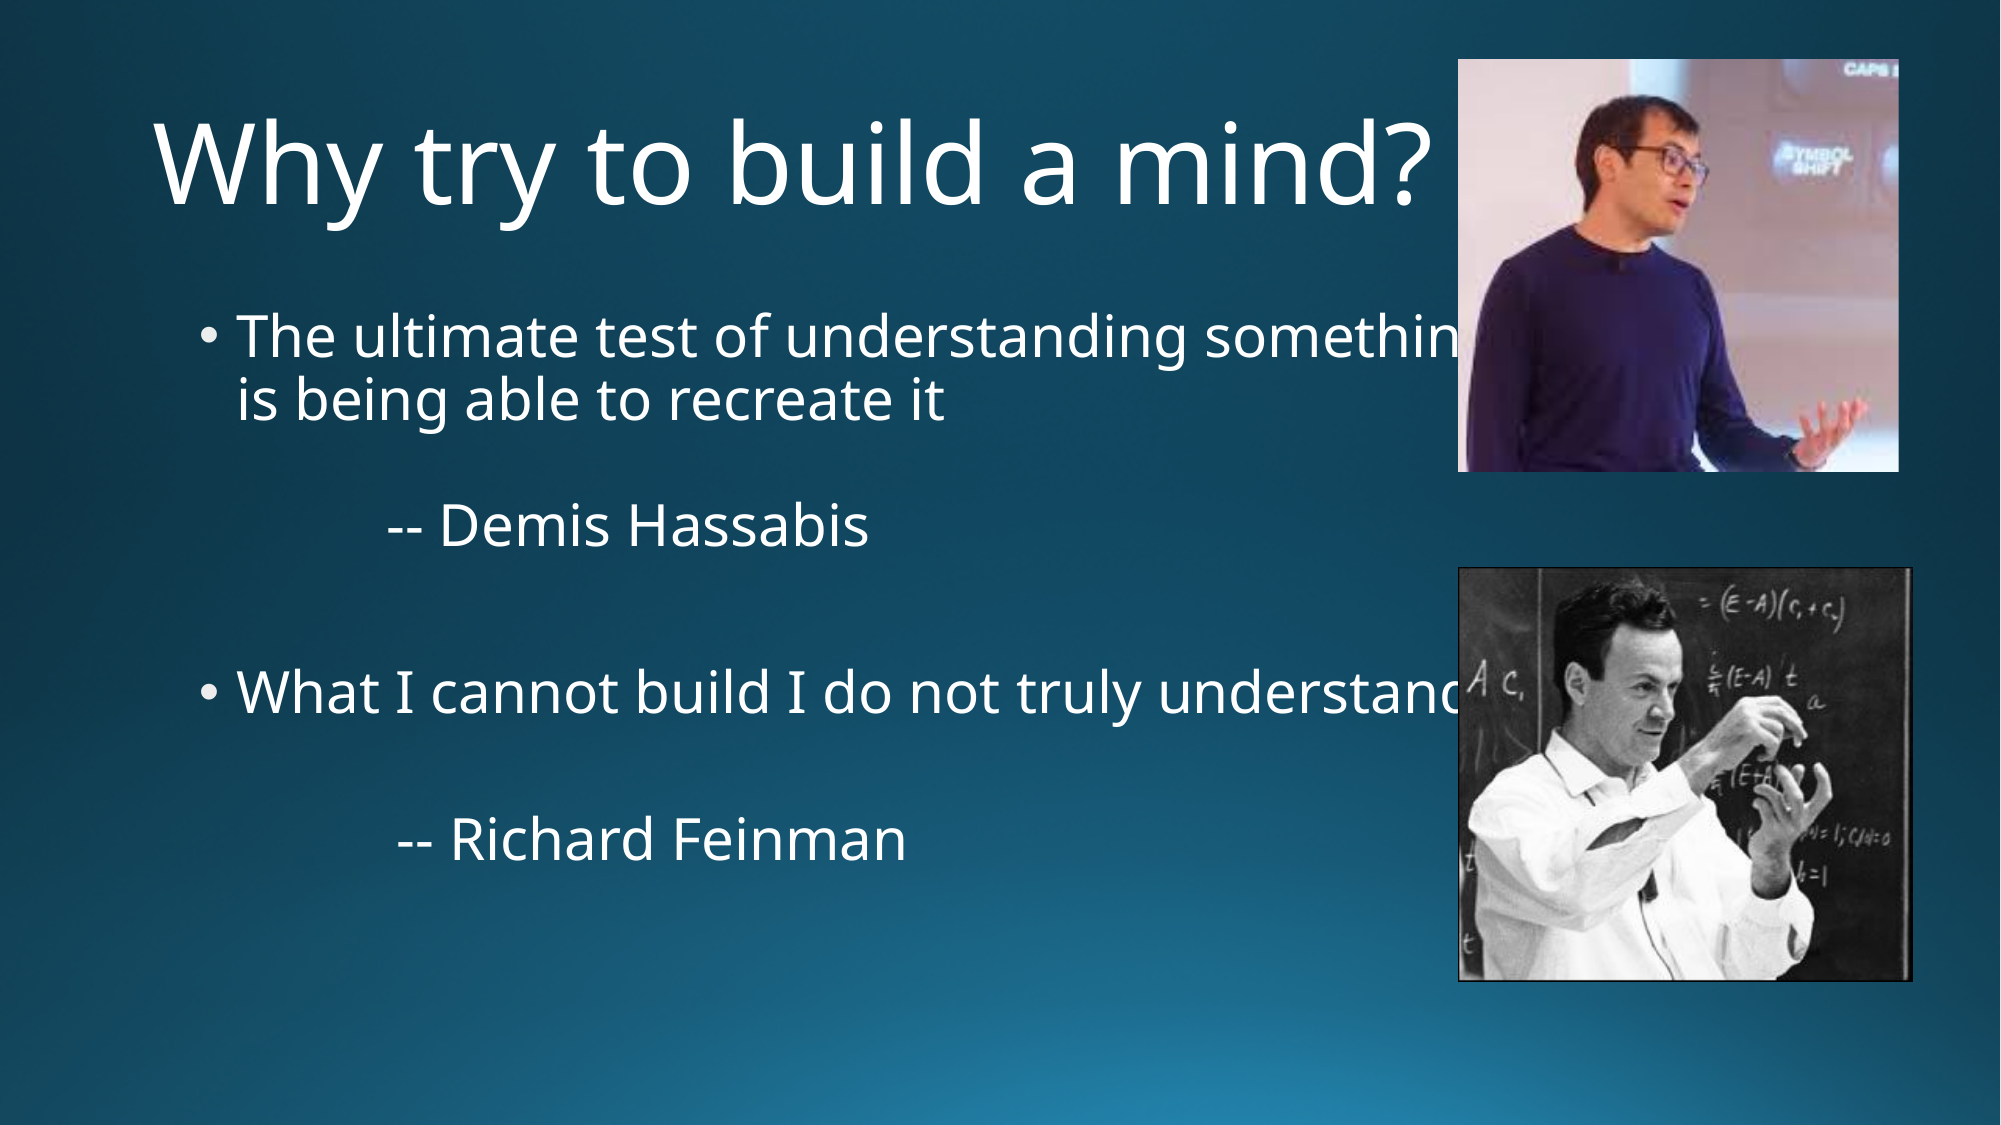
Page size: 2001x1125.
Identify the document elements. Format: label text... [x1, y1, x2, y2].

title Why try to build a mind? [137, 59, 1457, 278]
list The ultimate test of understanding something is being able to recreate it -- Demis Hassabis What I cannot build I do not truly understand -- Richard Feinman [183, 299, 1863, 1014]
picture [0, 0, 2001, 1125]
